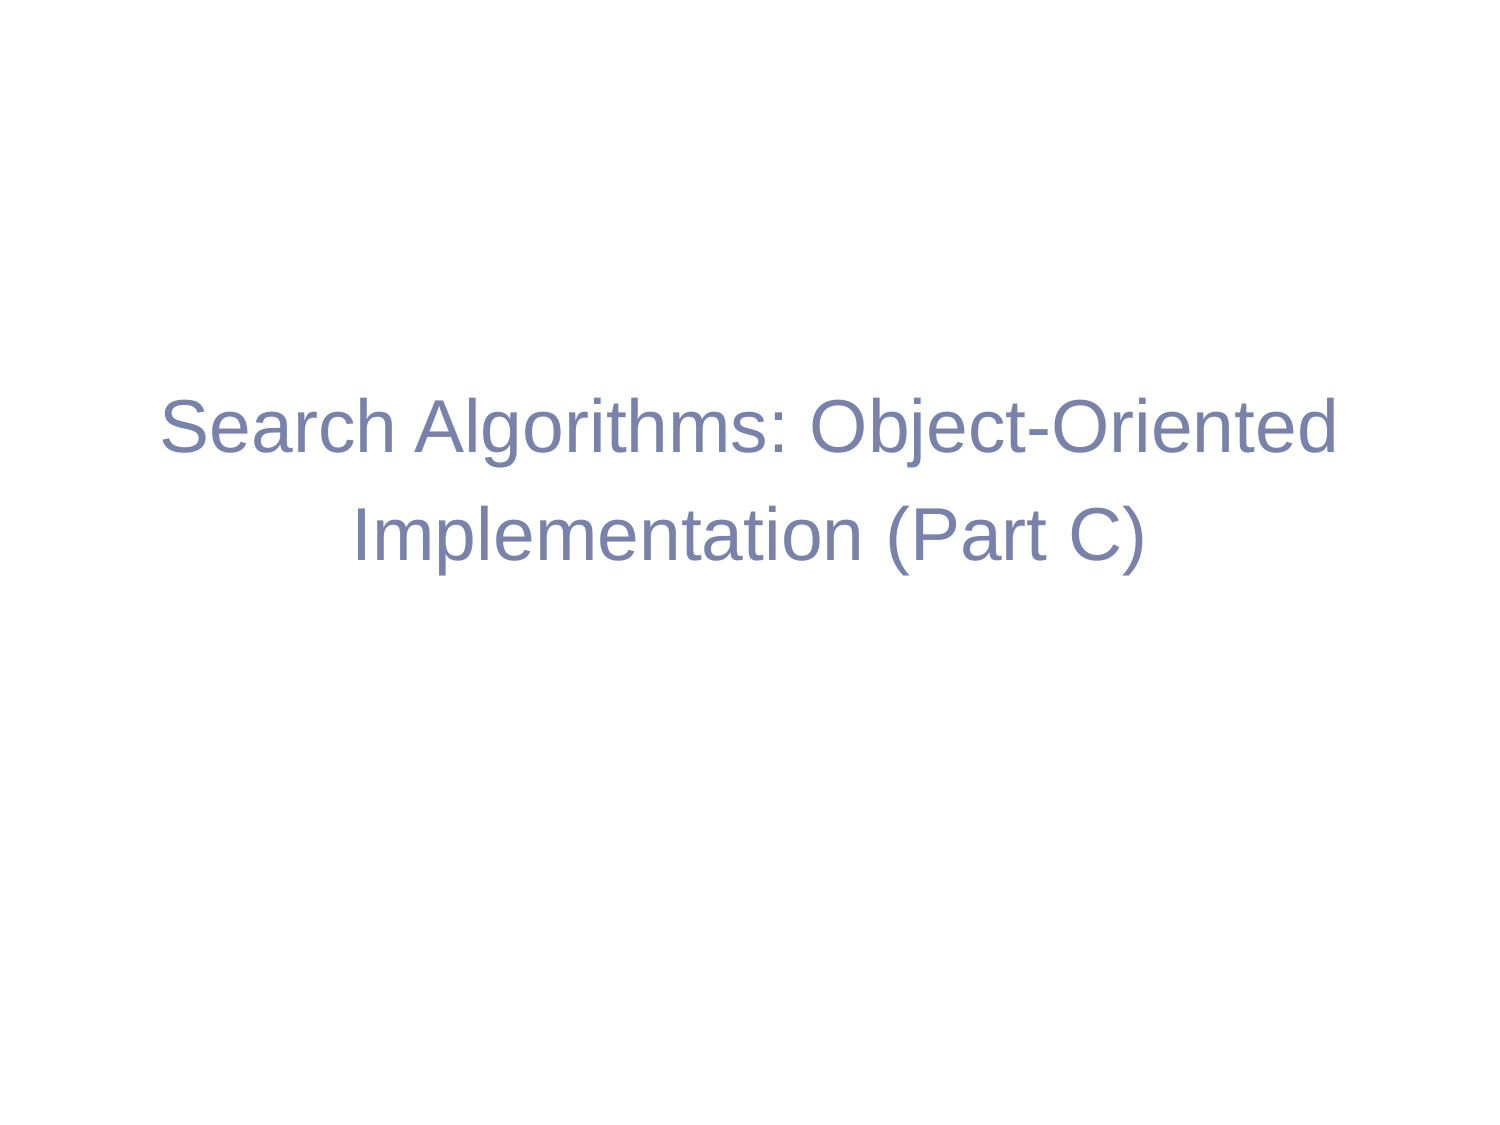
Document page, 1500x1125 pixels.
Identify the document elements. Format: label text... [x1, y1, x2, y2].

title Search Algorithms: Object-Oriented Implementation (Part C) [64, 302, 1436, 634]
